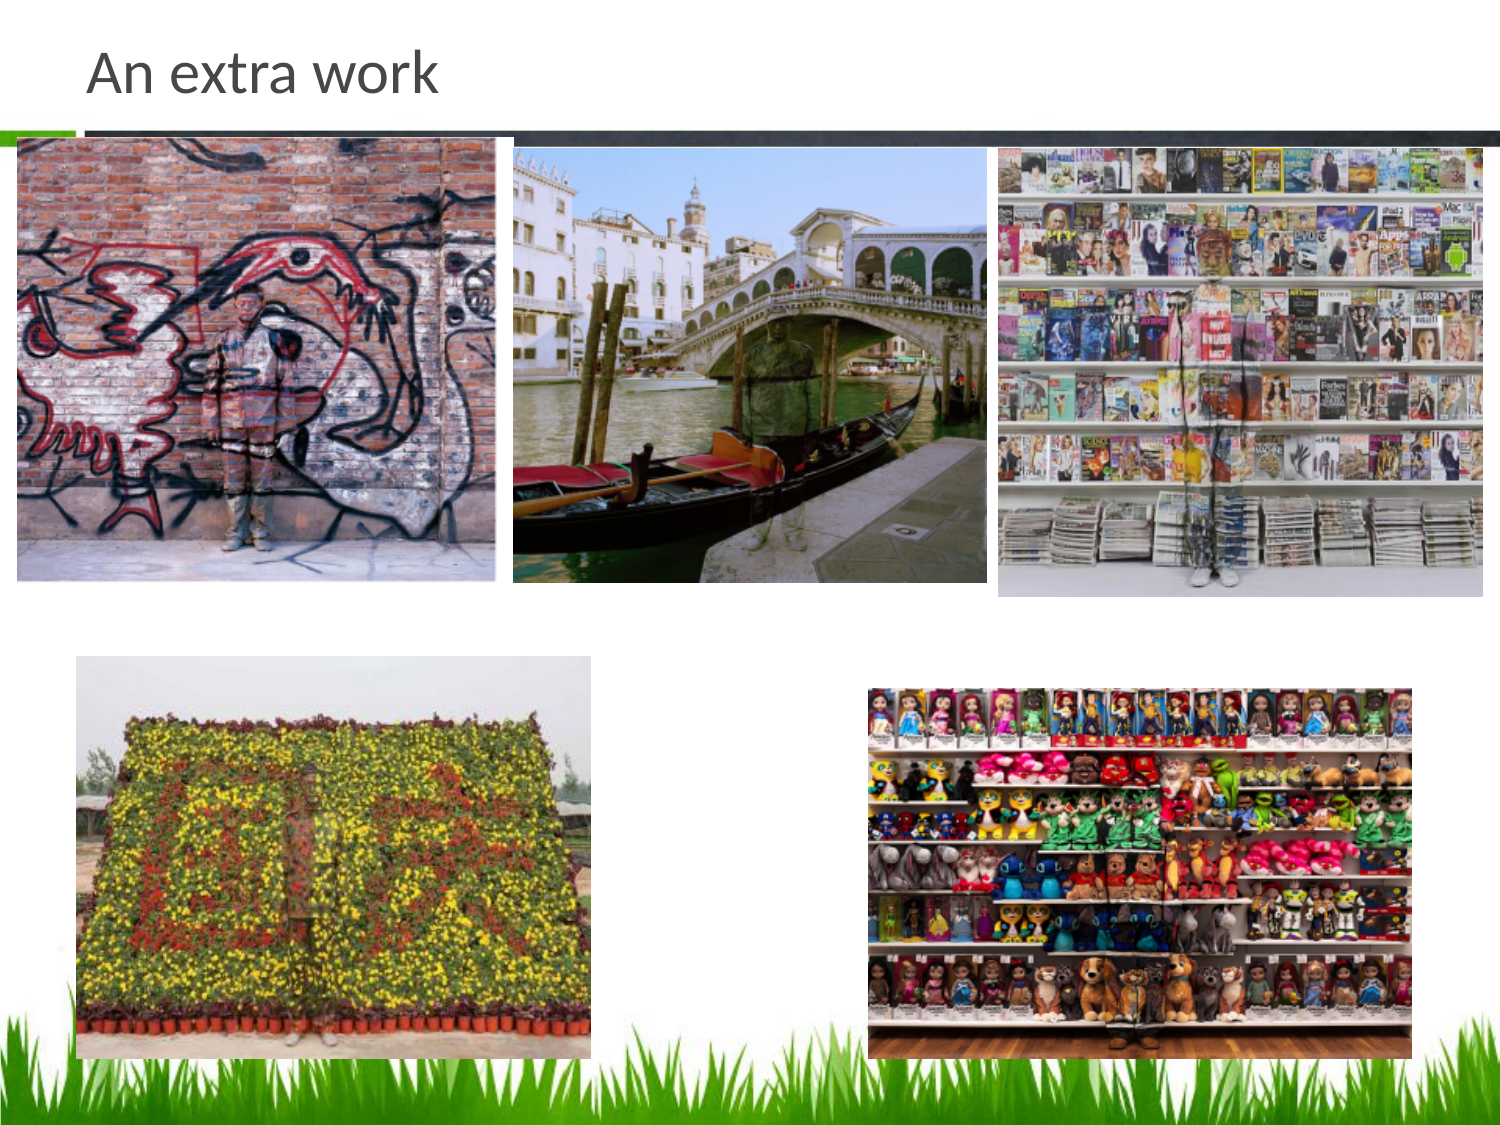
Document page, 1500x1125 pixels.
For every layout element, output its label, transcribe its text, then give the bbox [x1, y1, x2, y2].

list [513, 148, 987, 583]
title An extra work [71, 12, 1450, 125]
picture [0, 0, 1500, 1125]
